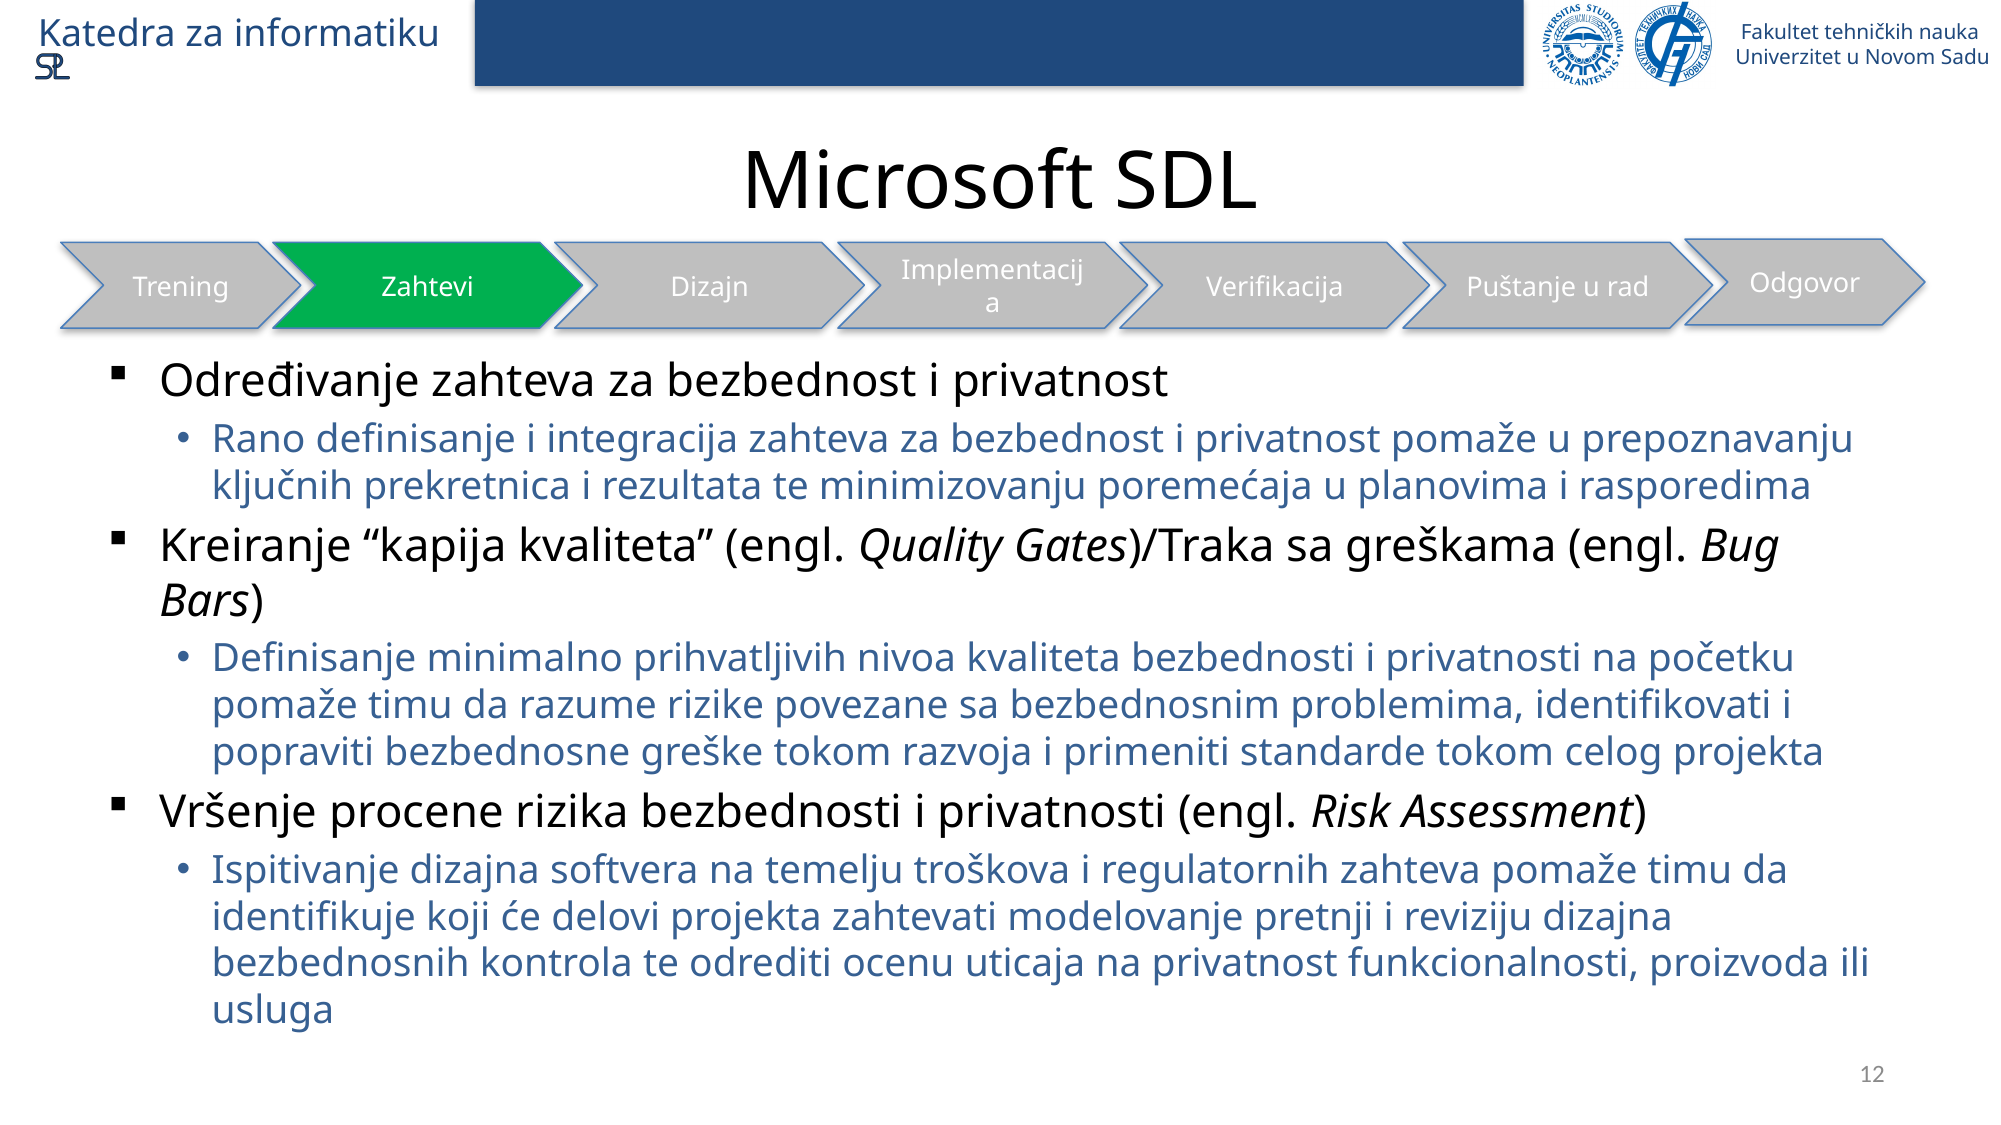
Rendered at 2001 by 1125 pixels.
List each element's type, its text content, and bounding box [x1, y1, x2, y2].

text_box Verifikacija [1119, 241, 1431, 329]
text_box Zahtevi [272, 241, 584, 329]
text_box Odgovor [1684, 238, 1926, 326]
title Microsoft SDL [99, 121, 1900, 233]
list Određivanje zahteva za bezbednost i privatnost Rano definisanje i integracija zahteva za bezbednost i privatnost pomaže u prepoznavanju ključnih prekretnica i rezultata te minimizovanju poremećaja u planovima i rasporedima Kreiranje “kapija kvaliteta” (engl. Quality Gates)/Traka sa greškama (engl. Bug Bars) Definisanje minimalno prihvatljivih nivoa kvaliteta bezbednosti i privatnosti na početku pomaže timu da razume rizike povezane sa bezbednosnim problemima, identifikovati i popraviti bezbednosne greške tokom razvoja i primeniti standarde tokom celog projekta Vršenje procene rizika bezbednosti i privatnosti (engl. Risk Assessment) Ispitivanje dizajna softvera na temelju troškova i regulatornih zahteva pomaže timu da identifikuje koji će delovi projekta zahtevati modelovanje pretnji i reviziju dizajna bezbednosnih kontrola te odrediti ocenu uticaja na privatnost funkcionalnosti, proizvoda ili usluga [92, 343, 1893, 1087]
picture [35, 45, 70, 91]
text_box Dizajn [554, 241, 865, 329]
picture [1537, 0, 1716, 89]
slide_number 12 [1782, 1042, 1900, 1103]
text_box Trening [59, 241, 302, 329]
text_box Puštanje u rad [1402, 241, 1714, 329]
text_box Implementacija [837, 241, 1149, 329]
